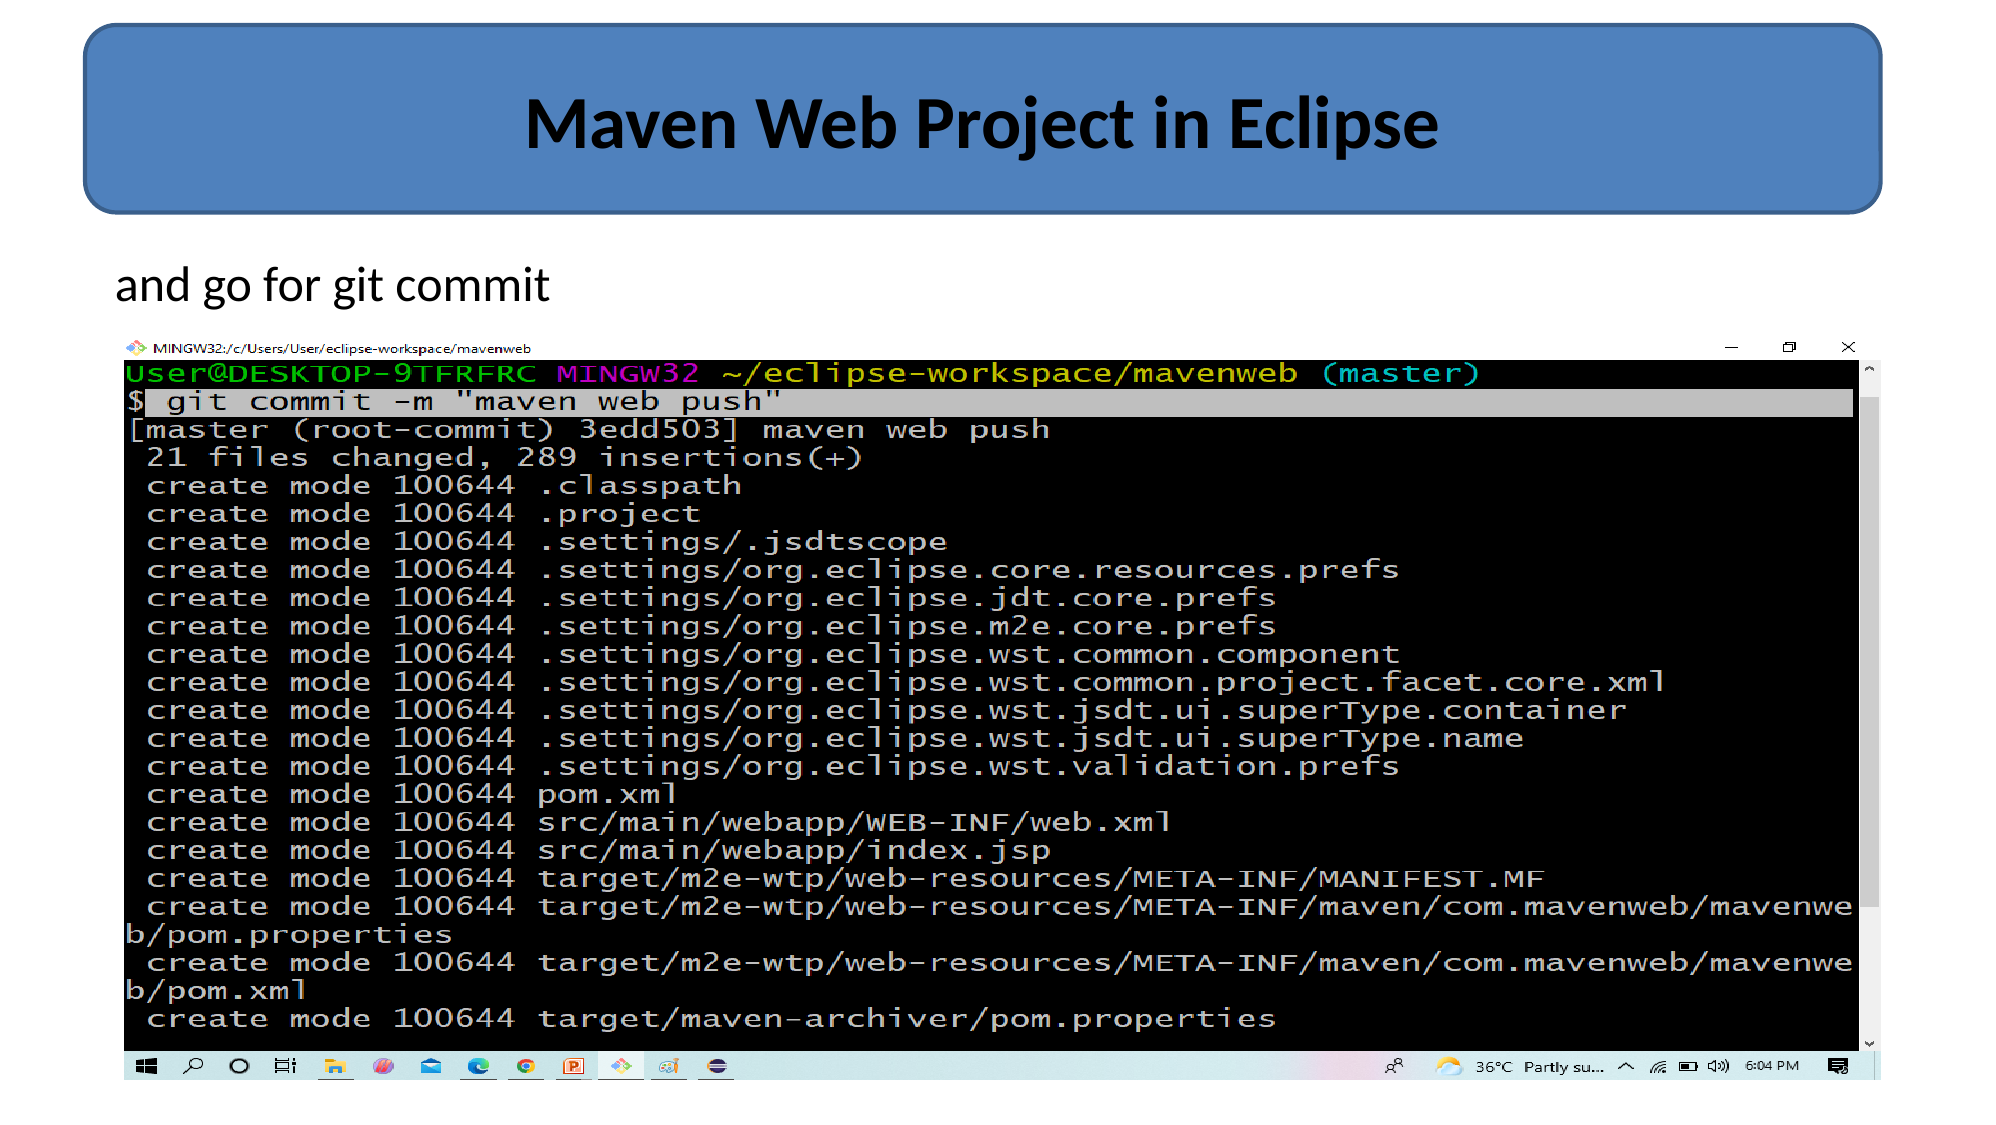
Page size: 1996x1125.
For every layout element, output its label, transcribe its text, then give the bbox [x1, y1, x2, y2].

title and go for git commit [99, 237, 1896, 325]
text_box Maven Web Project in Eclipse [82, 22, 1883, 215]
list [123, 337, 1881, 1081]
